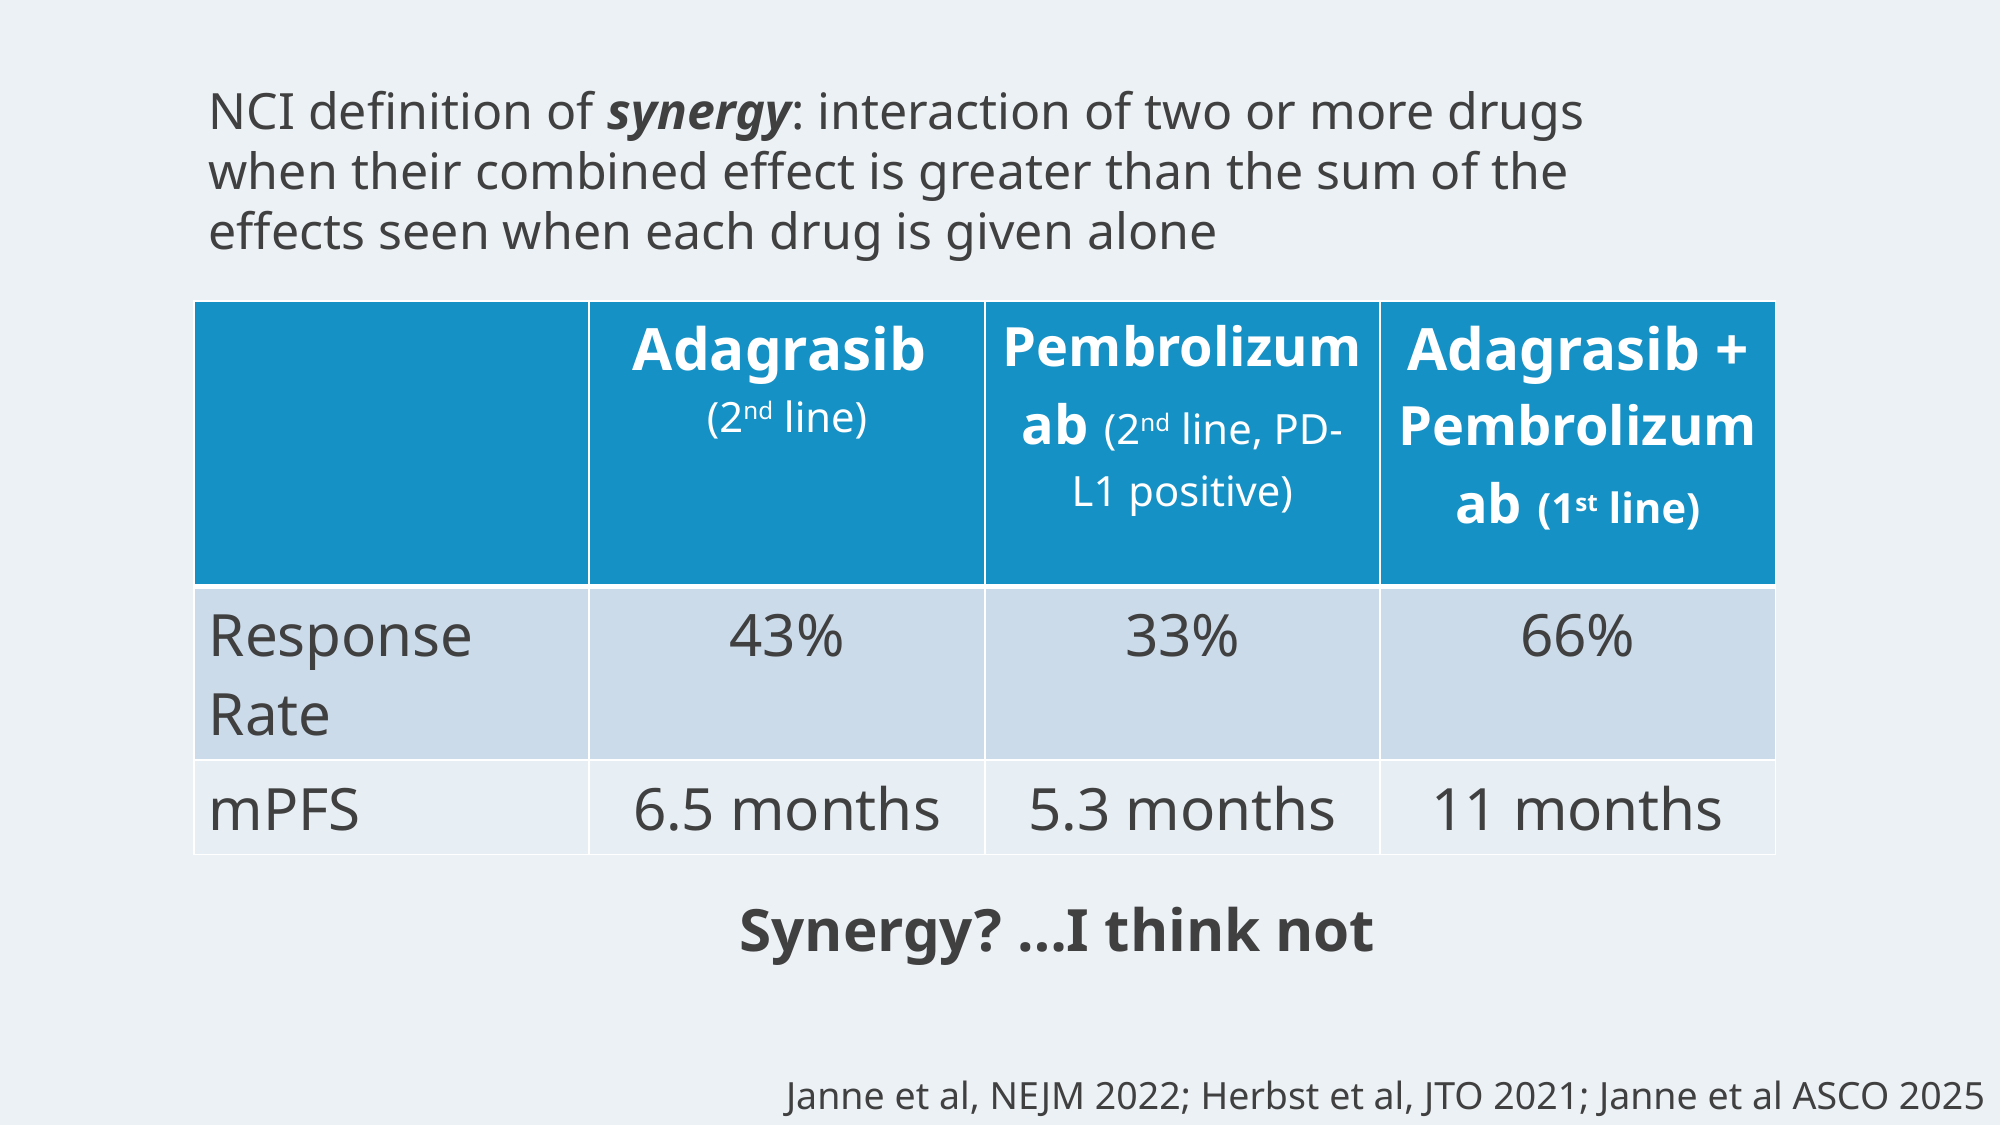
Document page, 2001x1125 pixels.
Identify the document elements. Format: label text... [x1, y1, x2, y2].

text_box Synergy? …I think not [724, 885, 1390, 971]
table_cell Response Rate [195, 589, 588, 759]
table_cell 6.5 months [590, 761, 984, 854]
table_header Adagrasib (2nd line) [590, 302, 984, 584]
table_header [195, 302, 588, 584]
table_cell 66% [1381, 589, 1775, 759]
table_header Pembrolizumab (2nd line, PD-L1 positive) [986, 302, 1379, 584]
text_box NCI definition of synergy: interaction of two or more drugs when their combined effect is greater than the sum of the effects seen when each drug is given alone [193, 71, 1657, 267]
table_cell 5.3 months [986, 761, 1379, 854]
table_cell 11 months [1381, 761, 1775, 854]
table_cell mPFS [195, 761, 588, 854]
table_cell 43% [590, 589, 984, 759]
table_header Adagrasib + Pembrolizumab (1st line) [1381, 302, 1775, 584]
table_cell 33% [986, 589, 1379, 759]
text_box Janne et al, NEJM 2022; Herbst et al, JTO 2021; Janne et al ASCO 2025 [771, 1064, 2000, 1125]
